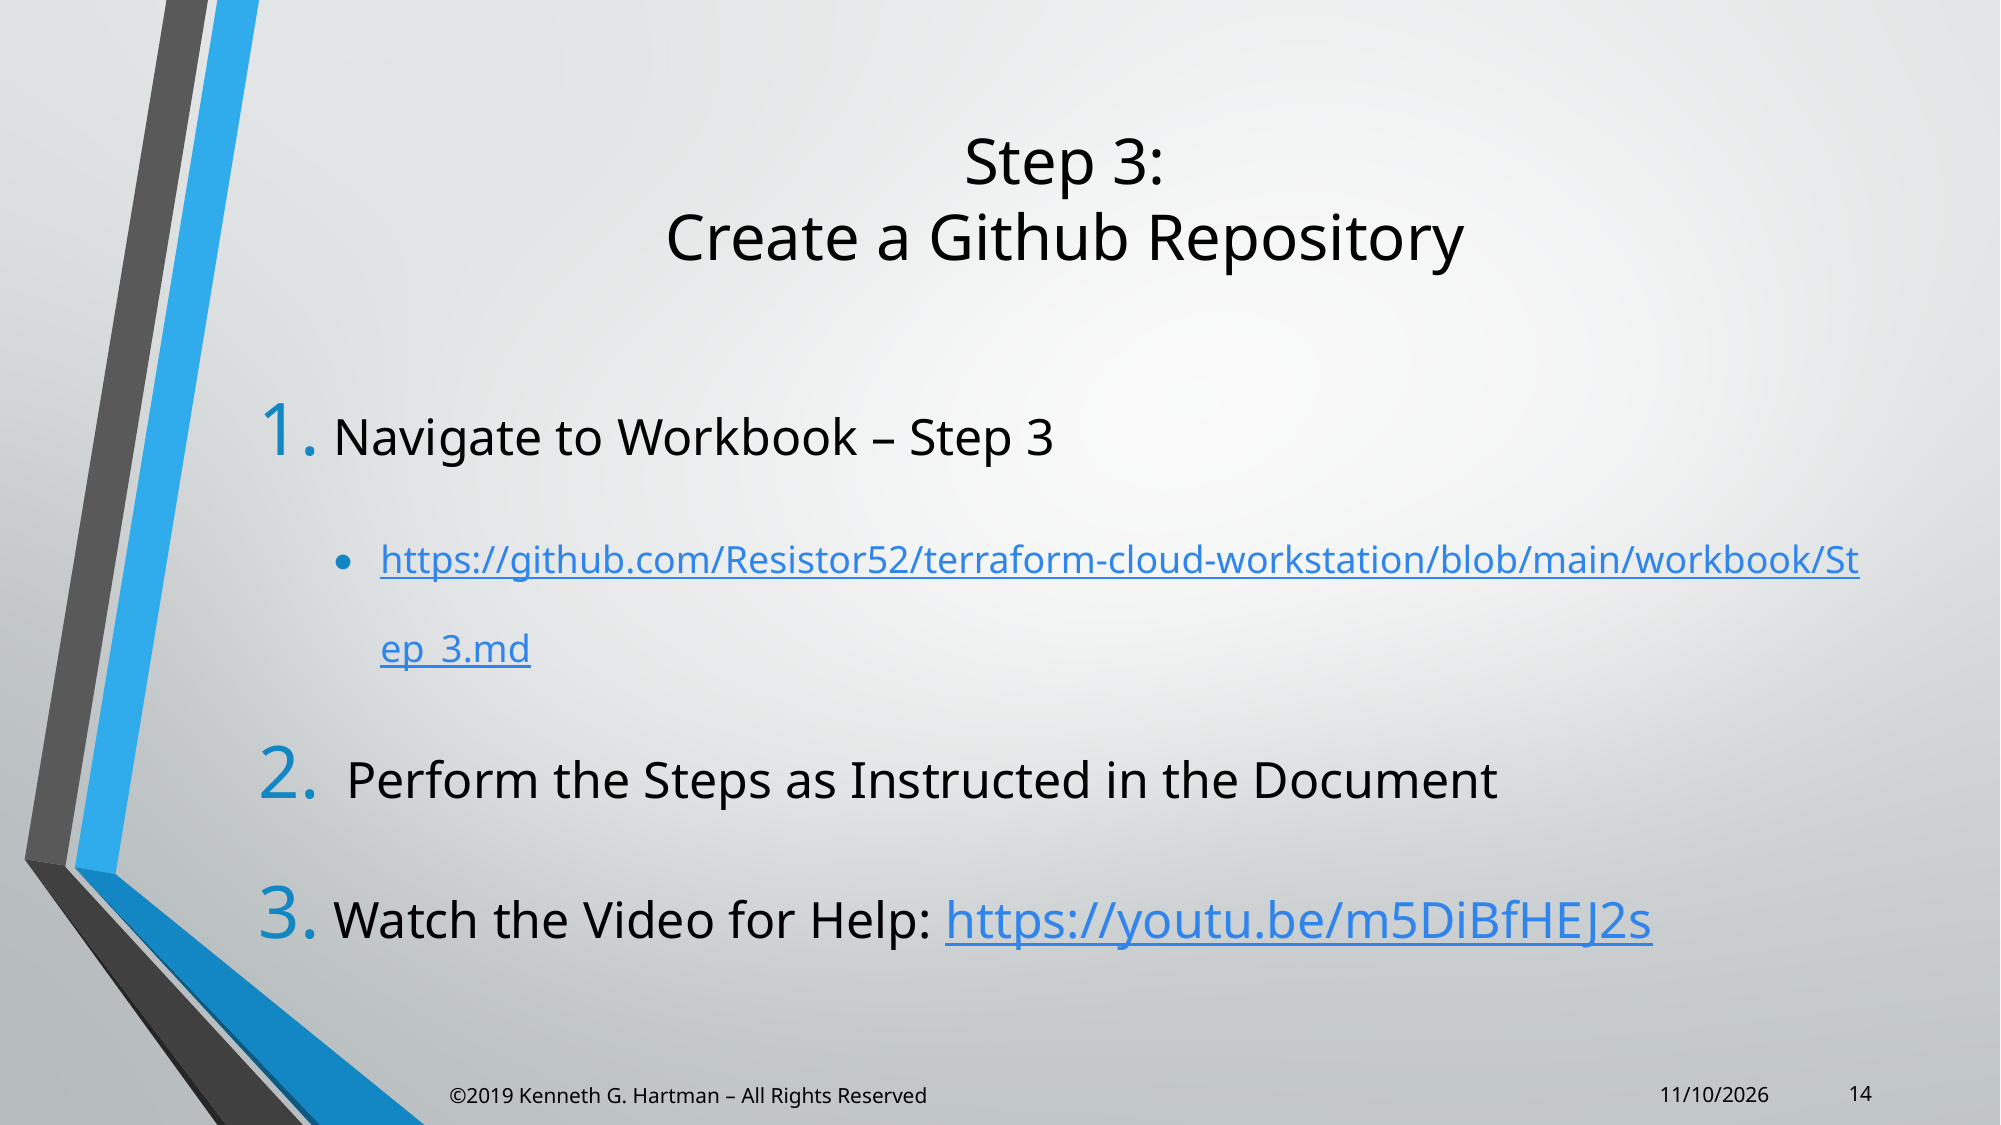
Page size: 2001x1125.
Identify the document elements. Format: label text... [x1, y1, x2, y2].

footer ©2019 Kenneth G. Hartman – All Rights Reserved [434, 1065, 1597, 1125]
slide_number 14 [1796, 1065, 1887, 1125]
list Navigate to Workbook – Step 3 https://github.com/Resistor52/terraform-cloud-workstation/blob/main/workbook/Step_3.md Perform the Steps as Instructed in the Document Watch the Video for Help: https://youtu.be/m5DiBfHEJ2s [243, 337, 1887, 950]
title Step 3: Create a Github Repository [243, 112, 1887, 281]
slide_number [1597, 1066, 1784, 1125]
